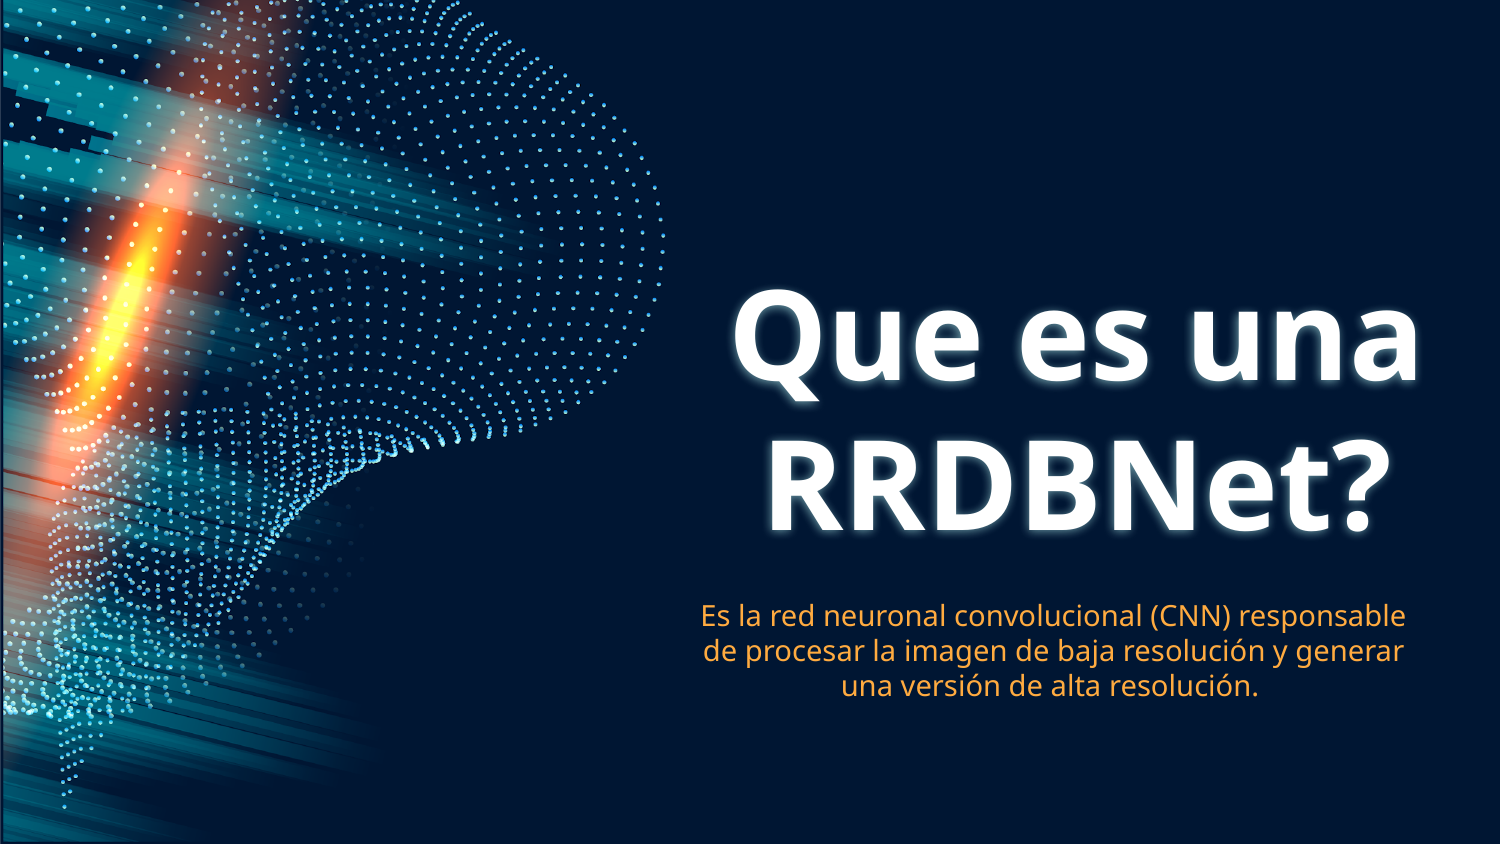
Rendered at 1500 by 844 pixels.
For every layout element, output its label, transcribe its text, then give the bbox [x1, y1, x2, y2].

subtitle Es la red neuronal convolucional (CNN) responsable de procesar la imagen de baja resolución y generar una versión de alta resolución. [679, 582, 1428, 748]
title Que es una RRDBNet? [702, 388, 1452, 571]
picture [0, 0, 1500, 844]
